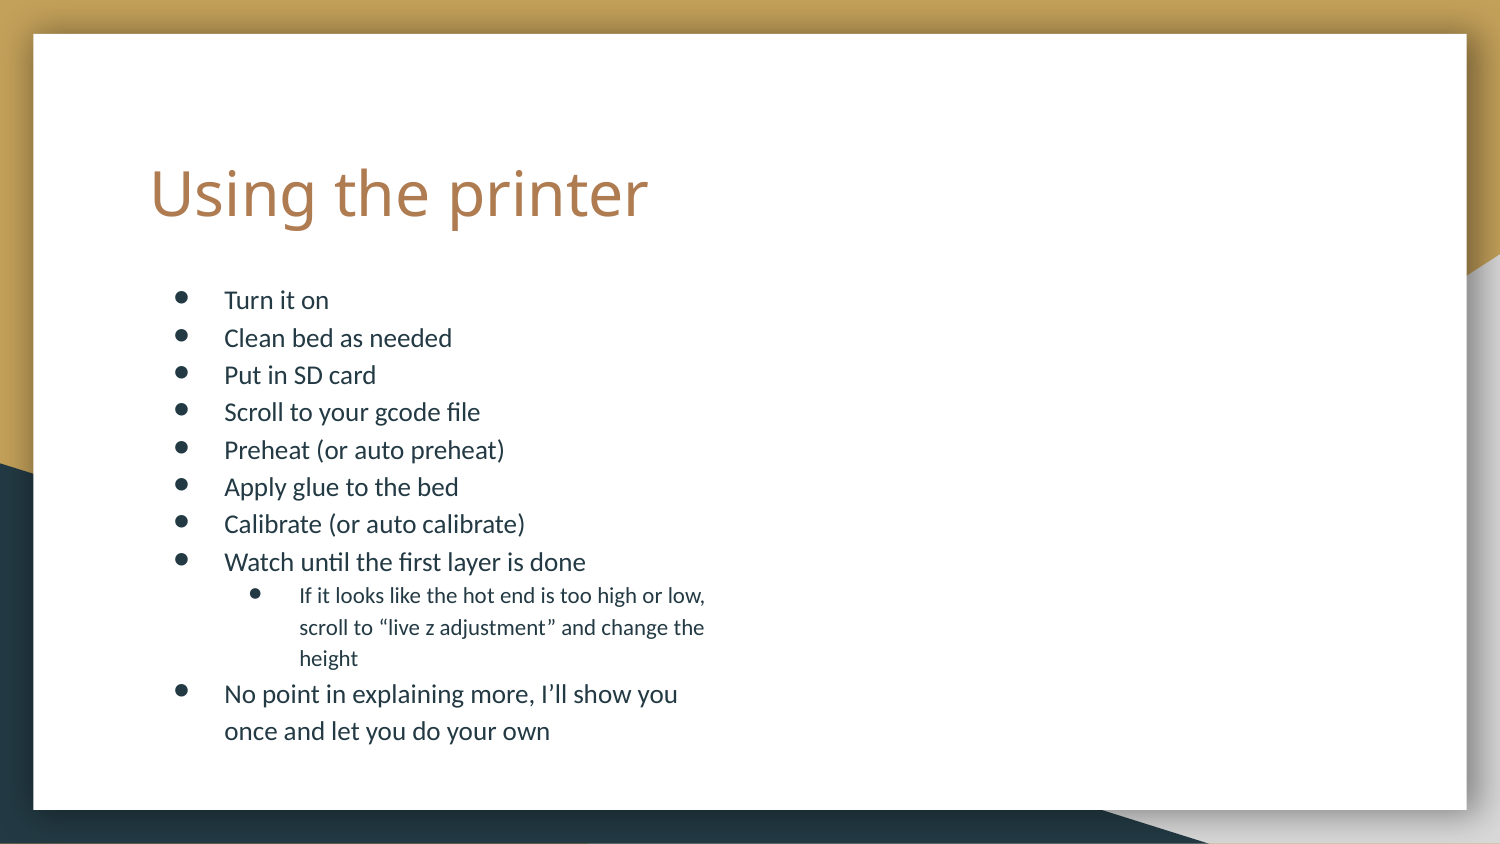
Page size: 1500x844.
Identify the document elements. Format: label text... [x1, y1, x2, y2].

title Using the printer [134, 138, 743, 263]
list Turn it on Clean bed as needed Put in SD card Scroll to your gcode file Preheat (or auto preheat) Apply glue to the bed Calibrate (or auto calibrate) Watch until the first layer is done If it looks like the hot end is too high or low, scroll to “live z adjustment” and change the height No point in explaining more, I’ll show you once and let you do your own [134, 263, 743, 611]
